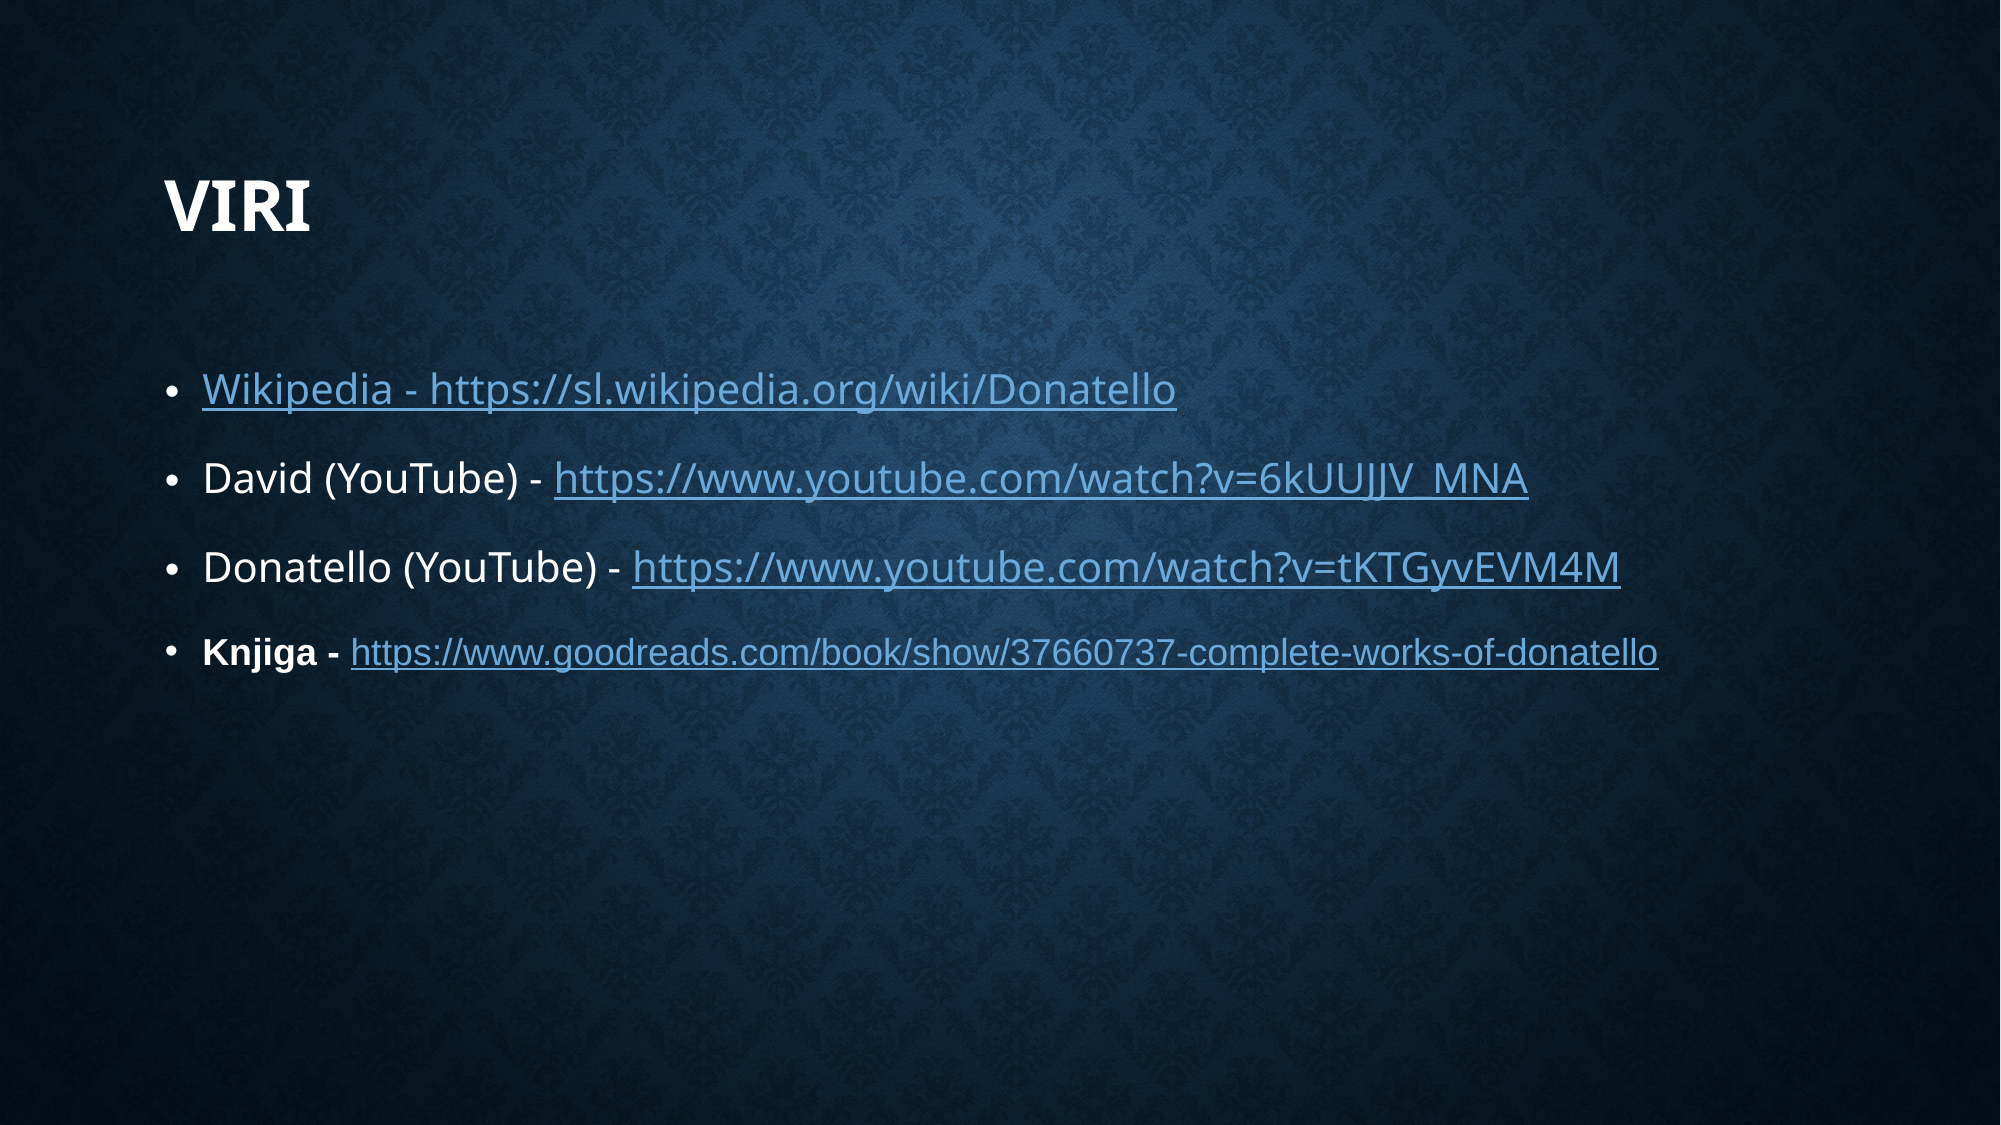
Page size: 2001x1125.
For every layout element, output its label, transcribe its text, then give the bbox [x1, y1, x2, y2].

title VIRI [149, 99, 1849, 318]
list Wikipedia - https://sl.wikipedia.org/wiki/Donatello David (YouTube) - https://www.youtube.com/watch?v=6kUUJJV_MNA Donatello (YouTube) - https://www.youtube.com/watch?v=tKTGyvEVM4M Knjiga - https://www.goodreads.com/book/show/37660737-complete-works-of-donatello [149, 343, 1849, 950]
